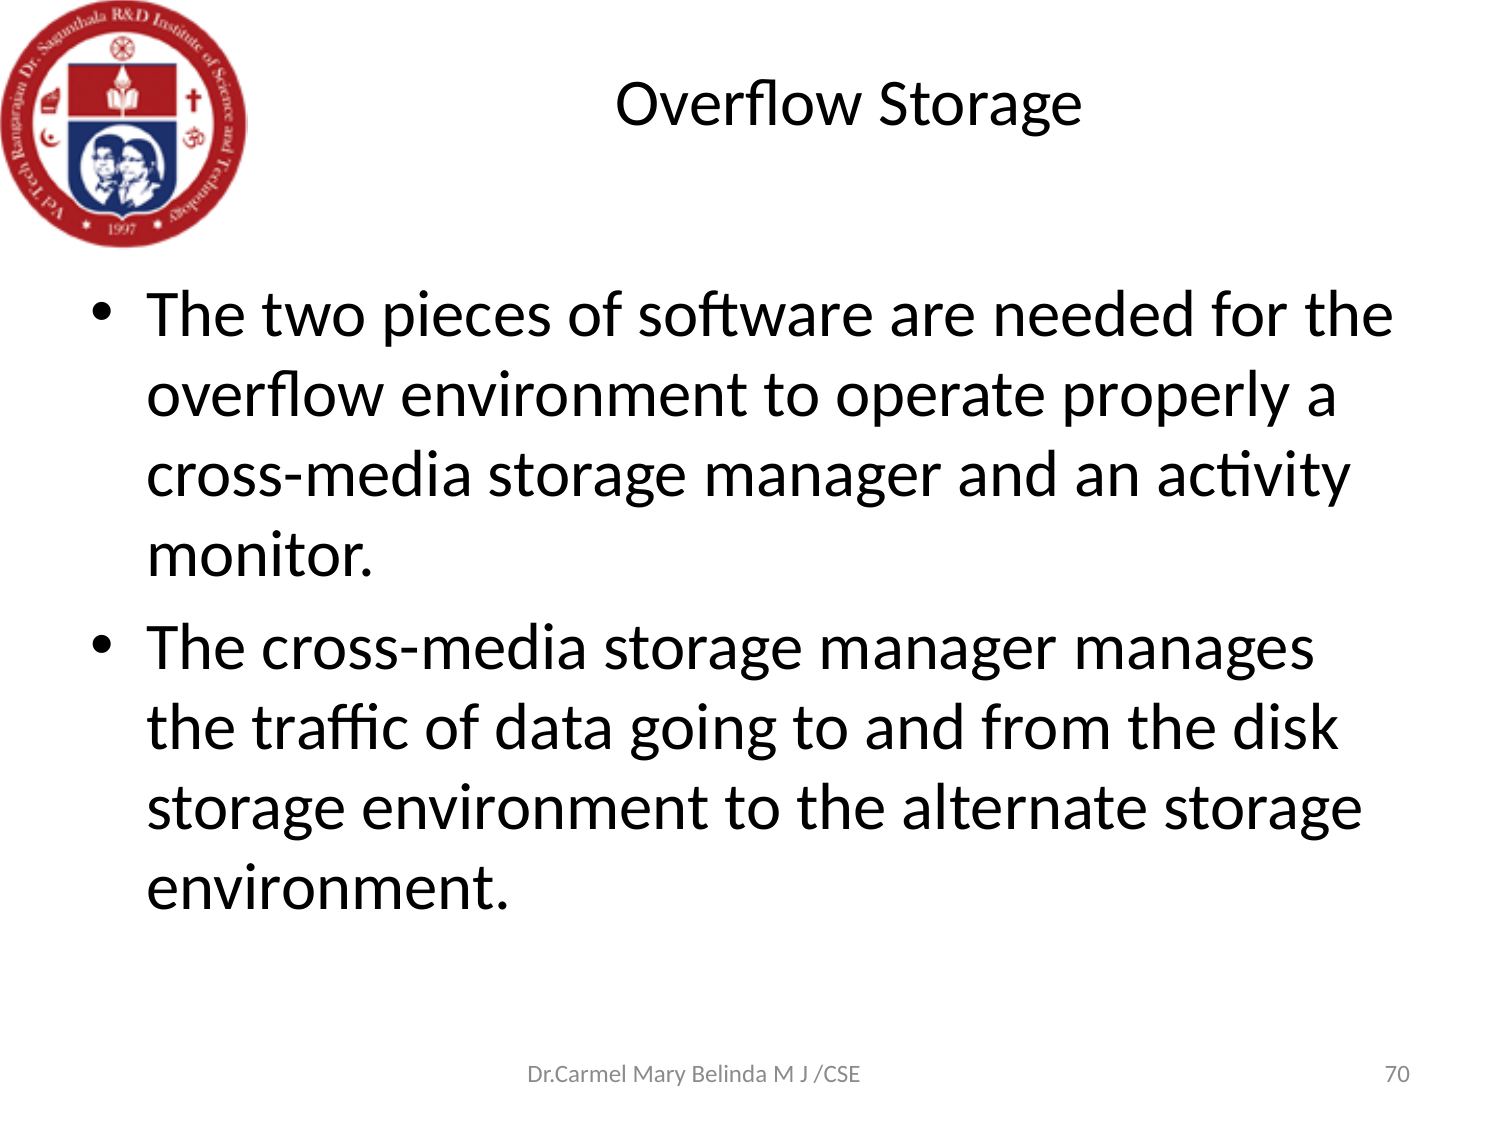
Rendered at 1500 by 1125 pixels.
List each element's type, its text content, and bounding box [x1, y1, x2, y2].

title Overflow Storage [275, 45, 1425, 233]
slide_number 70 [1074, 1042, 1425, 1103]
picture [0, 0, 249, 251]
list The two pieces of software are needed for the overflow environment to operate properly a cross-media storage manager and an activity monitor. The cross-media storage manager manages the traffic of data going to and from the disk storage environment to the alternate storage environment. [75, 262, 1425, 1005]
footer Dr.Carmel Mary Belinda M J /CSE [512, 1042, 988, 1103]
